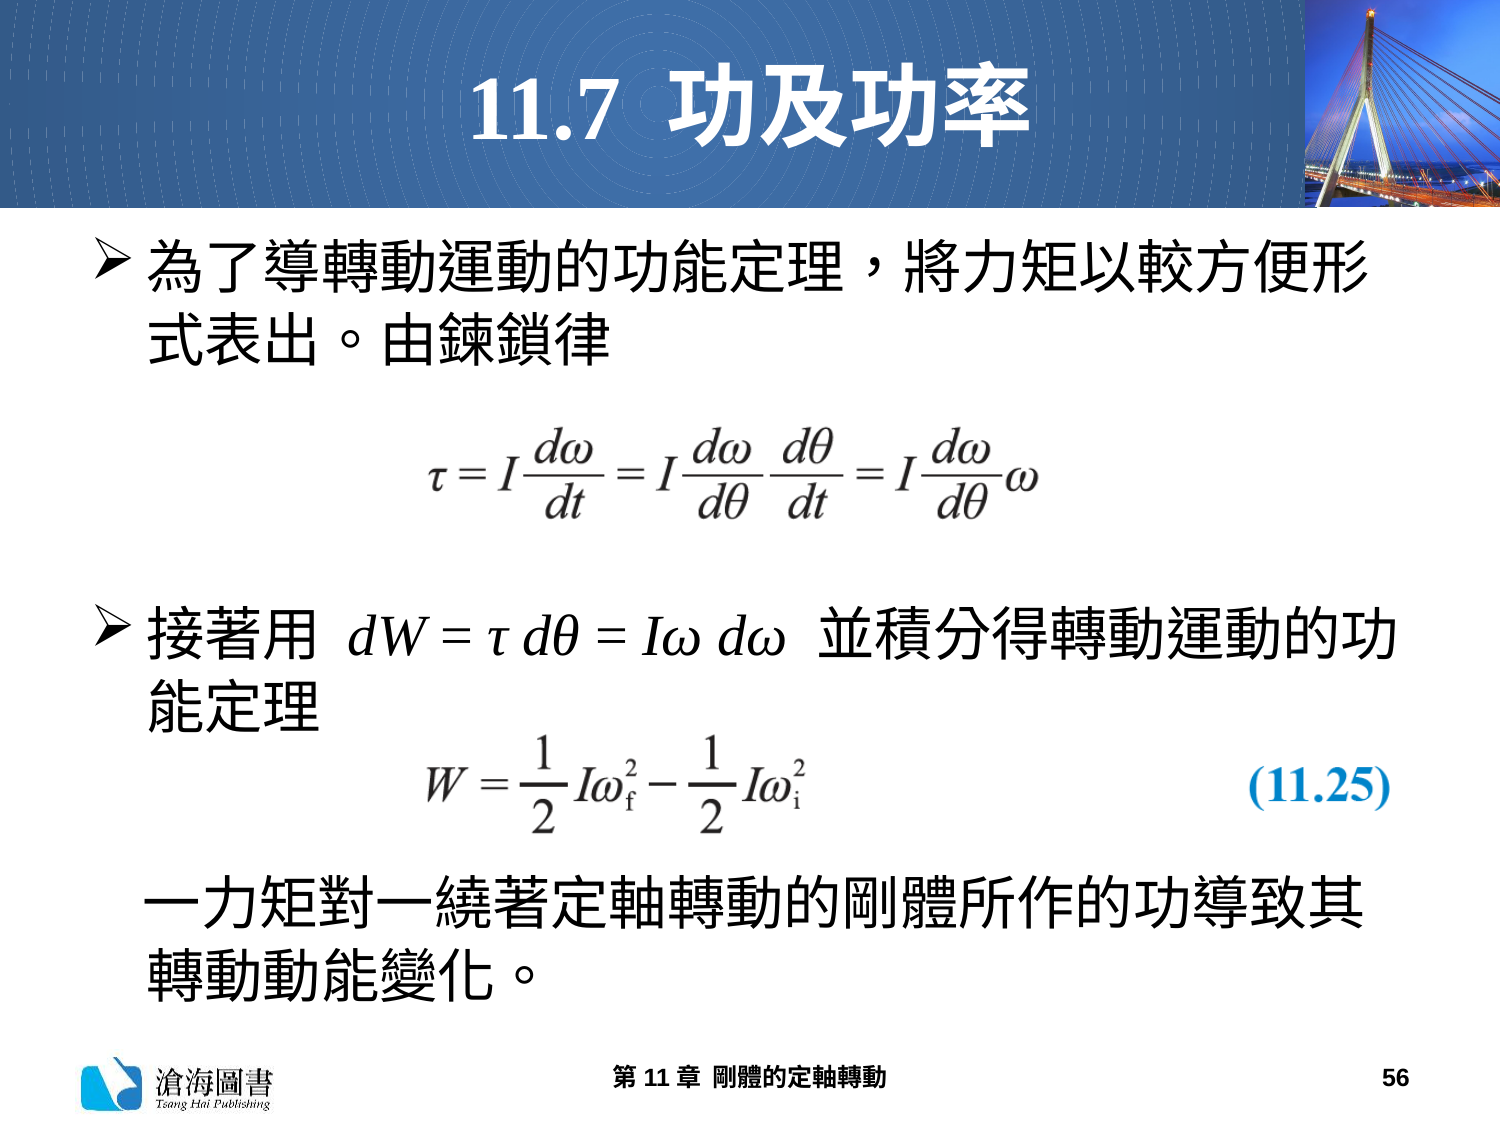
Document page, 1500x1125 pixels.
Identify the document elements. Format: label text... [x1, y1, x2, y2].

footer 第11章 剛體的定軸轉動 [512, 1046, 988, 1107]
picture [75, 1049, 274, 1118]
picture [407, 720, 1402, 846]
slide_number 56 [1074, 1046, 1425, 1107]
title 11.7 功及功率 [75, 21, 1425, 185]
picture [395, 408, 1055, 532]
picture [1305, 0, 1500, 207]
list 為了導轉動運動的功能定理，將力矩以較方便形式表出。由鍊鎖律 接著用 dW = τ dθ = Iω dω 並積分得轉動運動的功能定理 一力矩對一繞著定軸轉動的剛體所作的功導致其轉動動能變化。 [75, 219, 1425, 1043]
